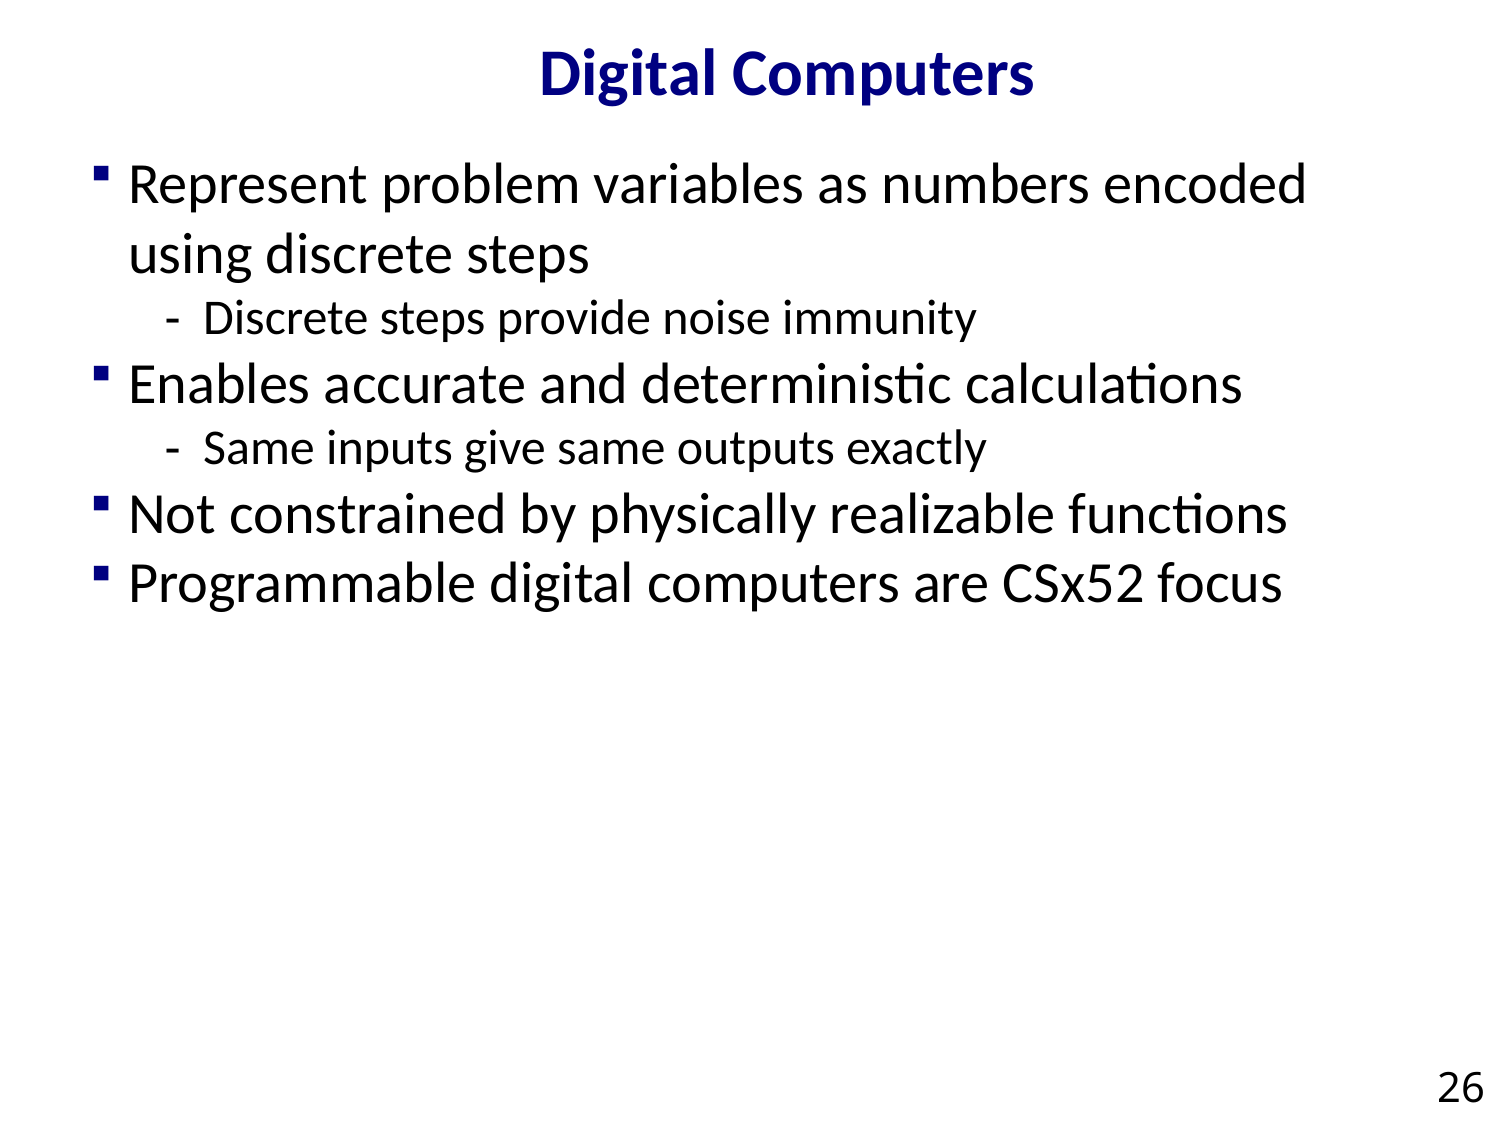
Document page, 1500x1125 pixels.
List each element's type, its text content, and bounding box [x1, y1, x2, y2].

list Represent problem variables as numbers encoded using discrete steps Discrete steps provide noise immunity Enables accurate and deterministic calculations Same inputs give same outputs exactly Not constrained by physically realizable functions Programmable digital computers are CSx52 focus [74, 137, 1425, 1051]
slide_number 26 [1362, 1085, 1500, 1125]
title Digital Computers [199, 12, 1376, 126]
